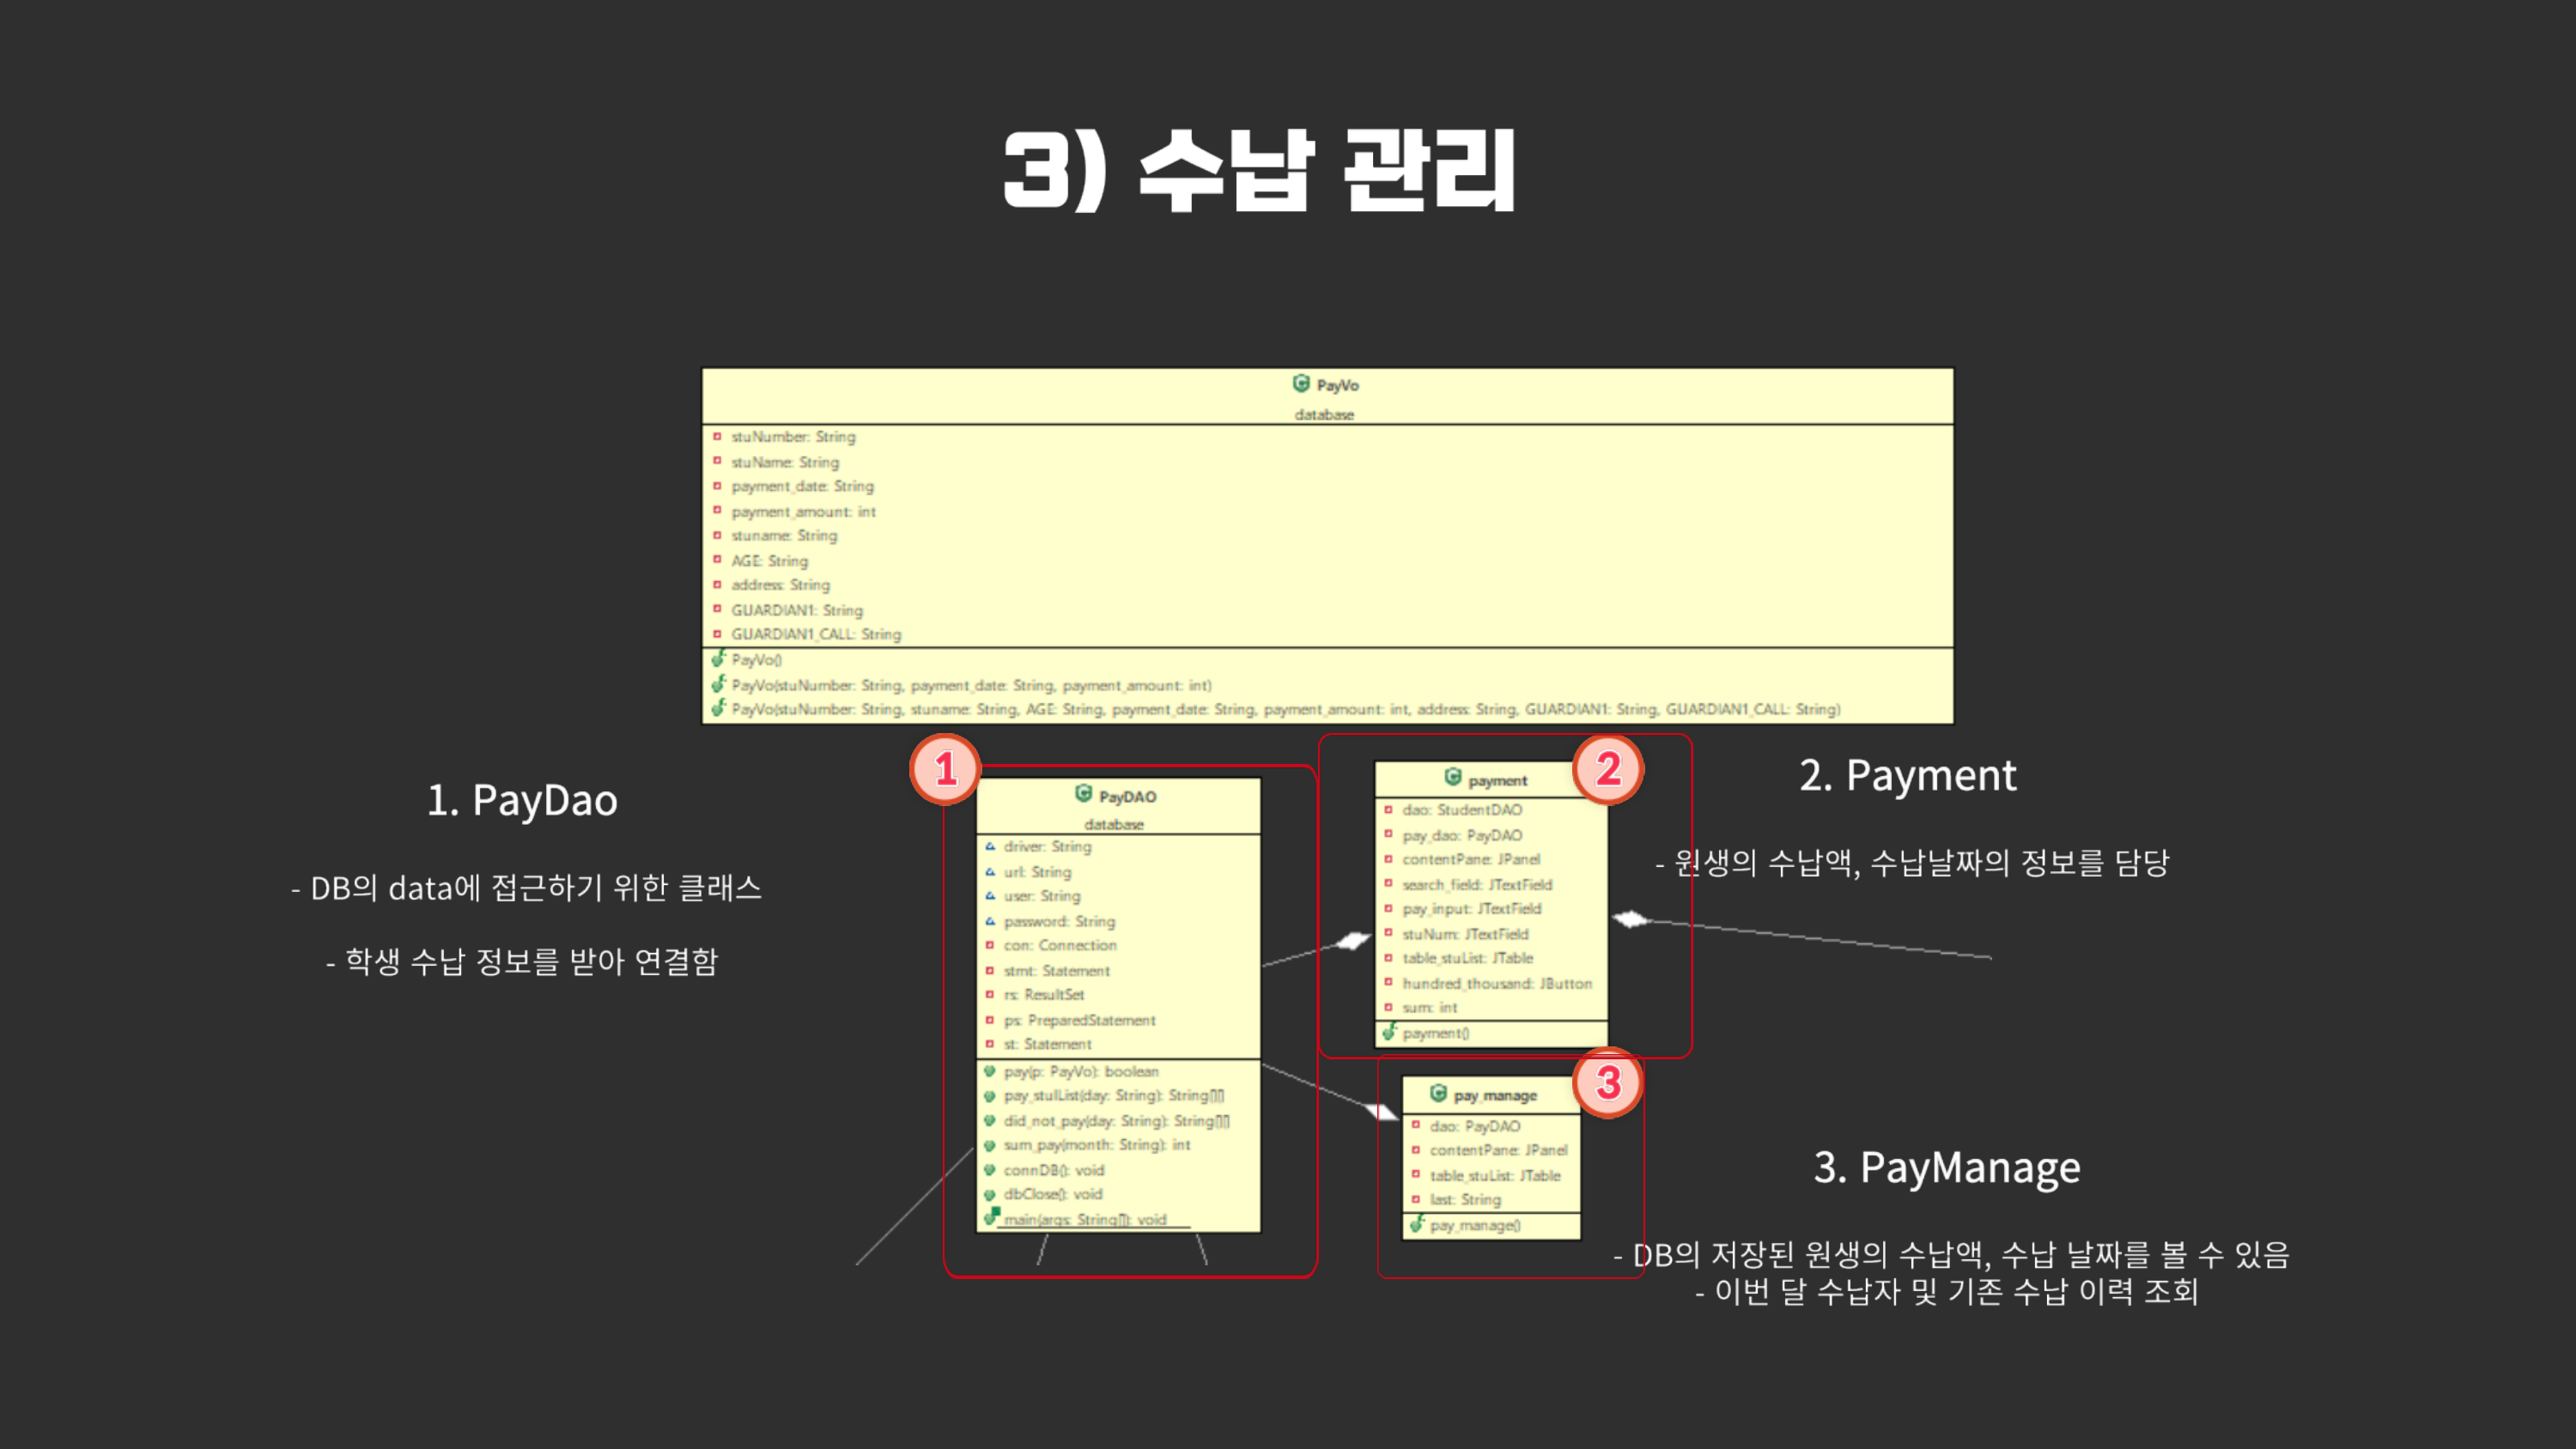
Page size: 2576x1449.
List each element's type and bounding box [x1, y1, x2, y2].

picture [1566, 1128, 2309, 1336]
text_box [943, 763, 1319, 1279]
text_box [1377, 1053, 1645, 1279]
picture [247, 760, 782, 1005]
text_box [680, 345, 1992, 1265]
text_box [1317, 733, 1694, 1059]
picture [987, 94, 1558, 258]
picture [1694, 736, 2191, 906]
text_box [909, 733, 982, 806]
